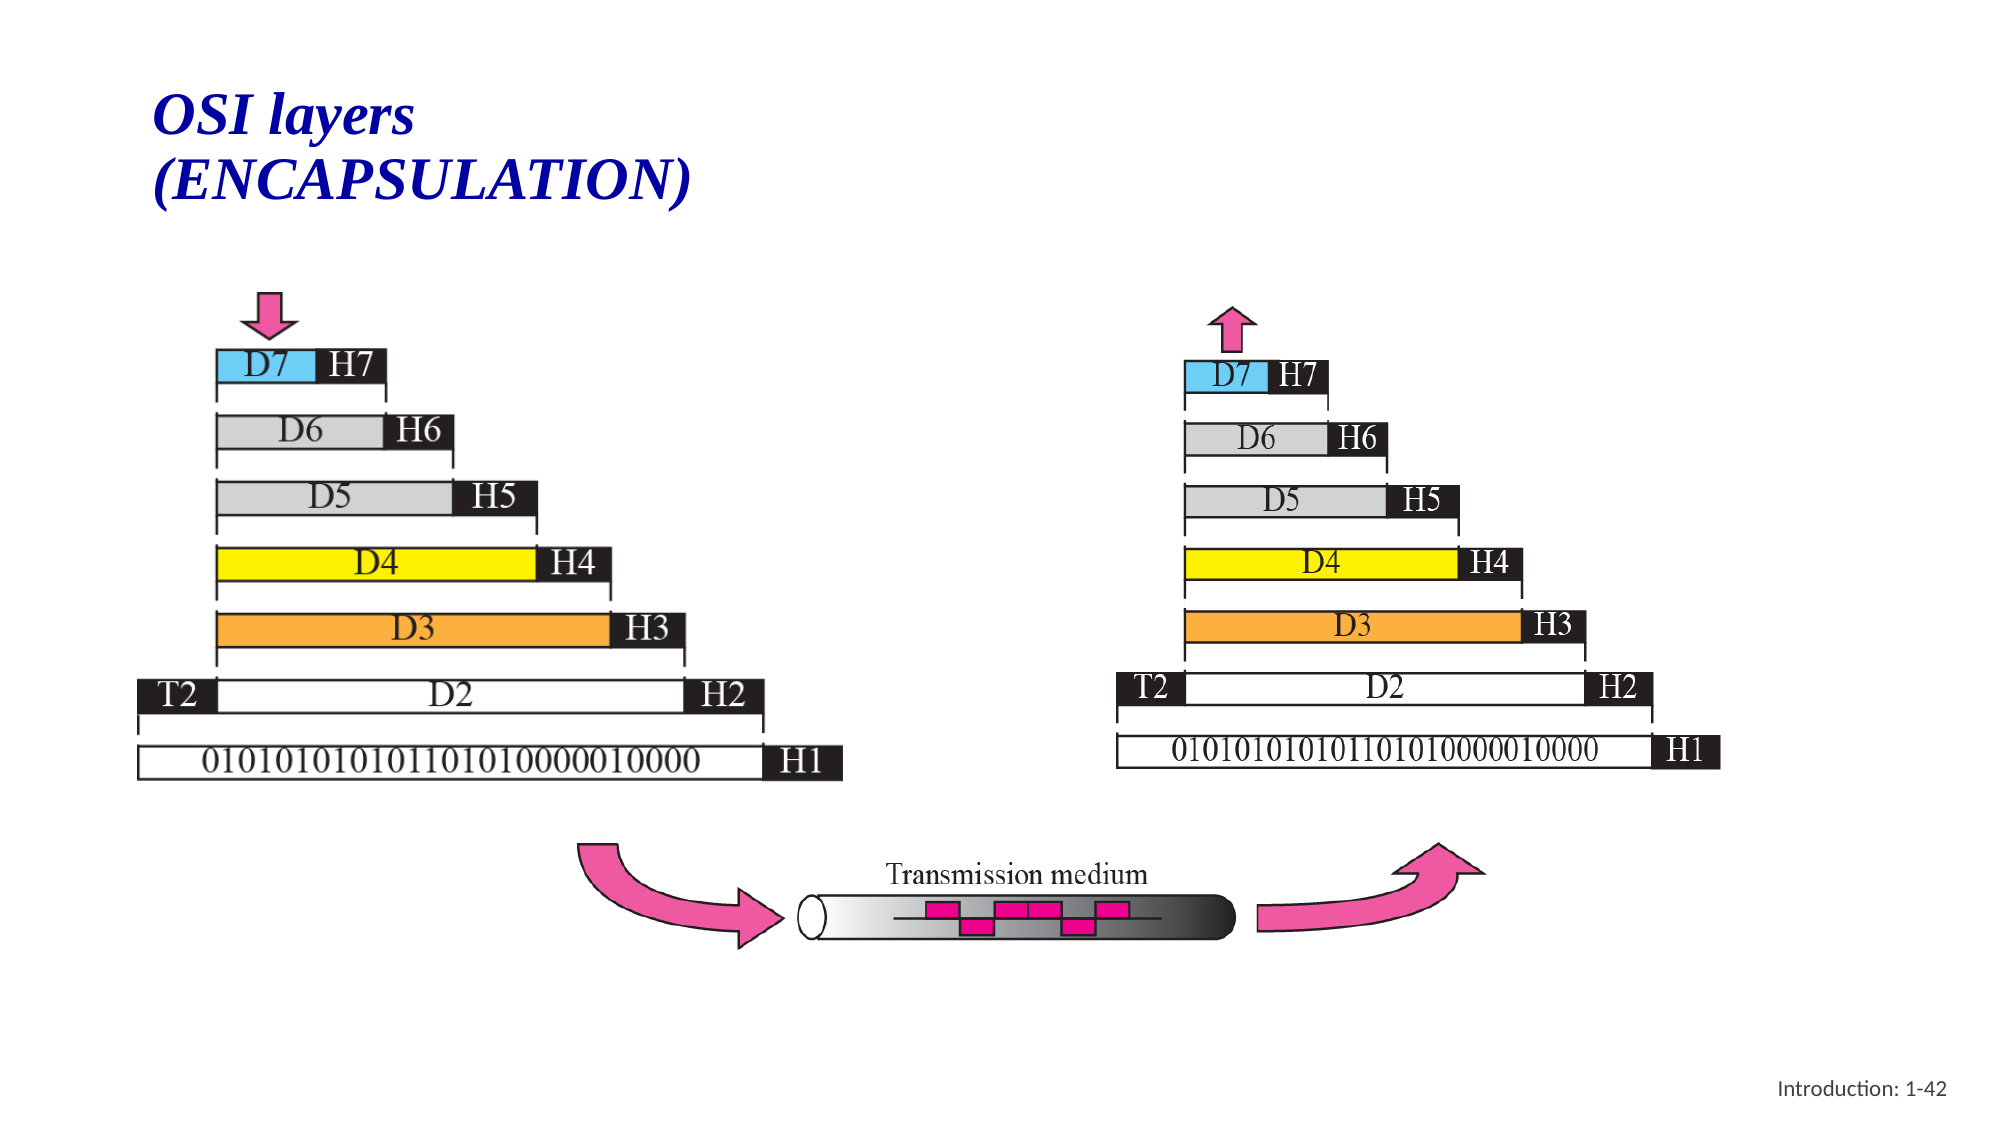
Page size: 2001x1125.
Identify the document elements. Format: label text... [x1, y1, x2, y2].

slide_number Introduction: 1-42 [1512, 1056, 1963, 1117]
title OSI layers (ENCAPSULATION) [137, 74, 1863, 221]
picture [577, 842, 1487, 950]
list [137, 292, 844, 785]
picture [1116, 306, 1721, 772]
